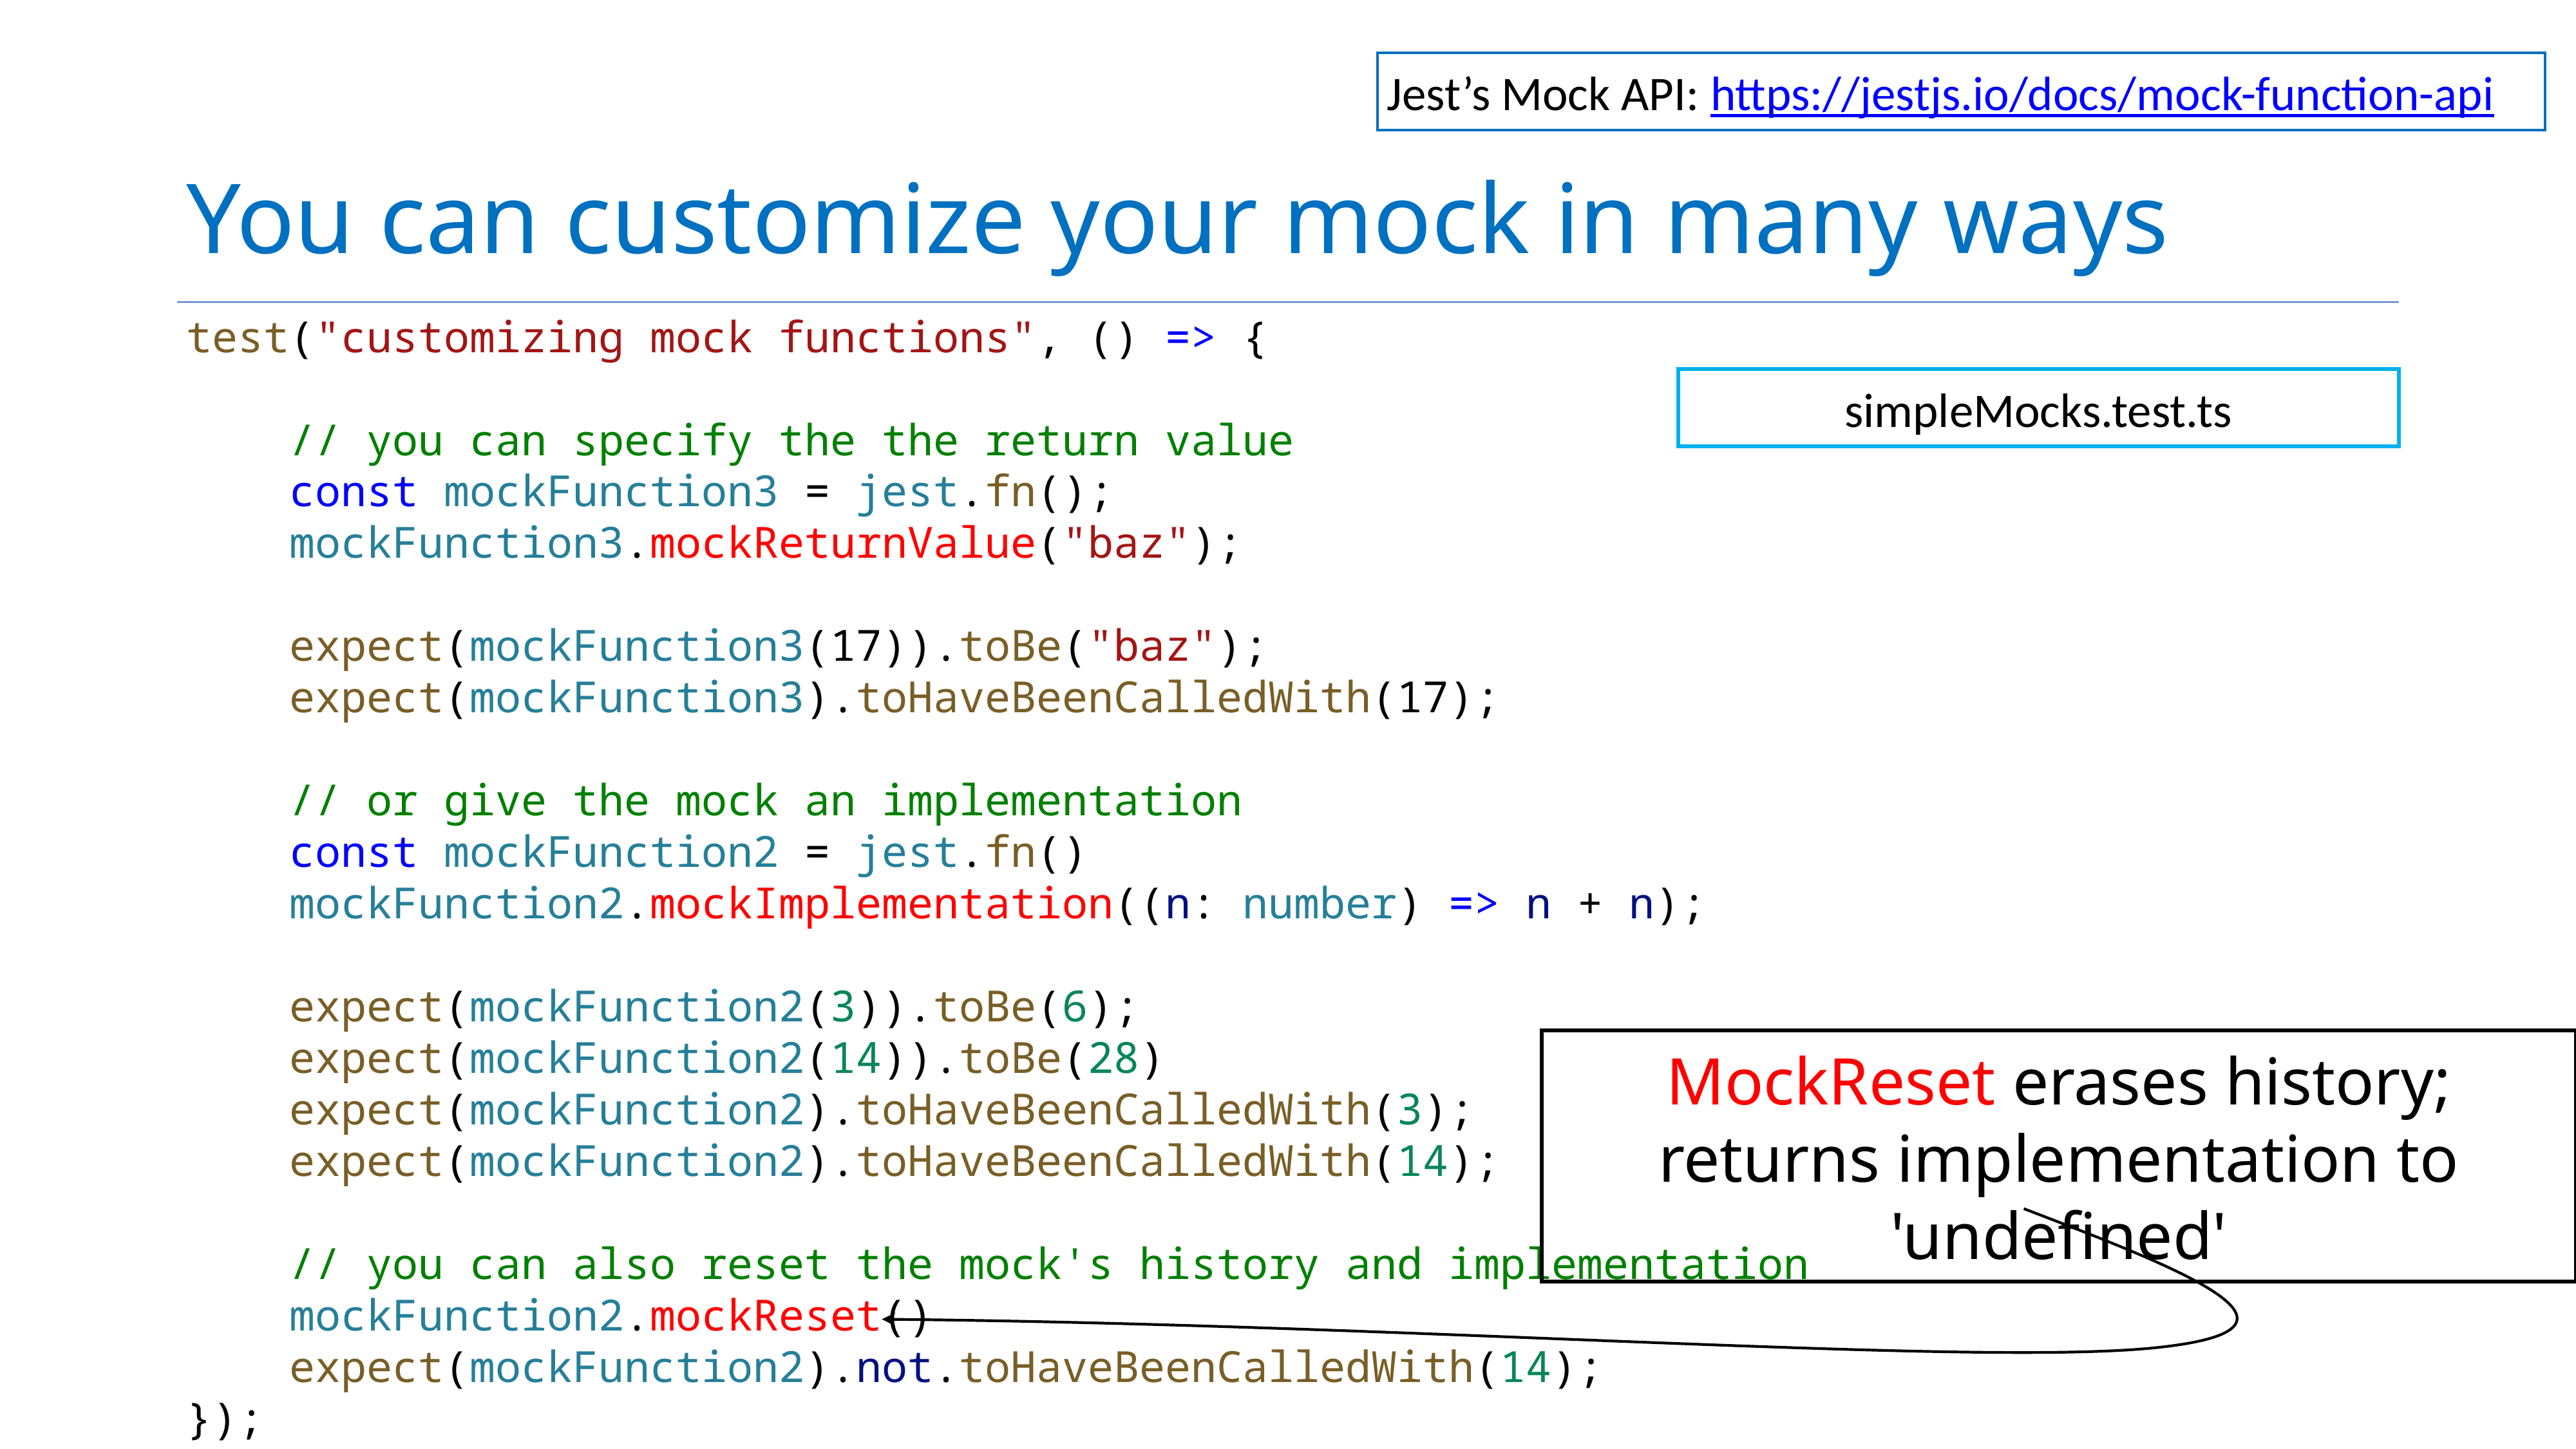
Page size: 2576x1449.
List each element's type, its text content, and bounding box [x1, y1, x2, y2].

text_box [882, 1208, 2237, 1353]
text_box simpleMocks.test.ts [1678, 369, 2399, 447]
text_box test("customizing mock functions", () => { // you can specify the the return value const mockFunction3 = jest.fn(); mockFunction3.mockReturnValue("baz"); expect(mockFunction3(17)).toBe("baz"); expect(mockFunction3).toHaveBeenCalledWith(17); // or give the mock an implementation const mockFunction2 = jest.fn() mockFunction2.mockImplementation((n: number) => n + n); expect(mockFunction2(3)).toBe(6); expect(mockFunction2(14)).toBe(28) expect(mockFunction2).toHaveBeenCalledWith(3); expect(mockFunction2).toHaveBeenCalledWith(14); // you can also reset the mock's history and implementation mockFunction2.mockReset() expect(mockFunction2).not.toHaveBeenCalledWith(14); }); [176, 305, 1932, 1449]
text_box Jest’s Mock API: https://jestjs.io/docs/mock-function-api [1377, 52, 2546, 130]
title You can customize your mock in many ways [176, 3, 2400, 285]
text_box MockReset erases history; returns implementation to 'undefined' [1542, 1030, 2576, 1282]
